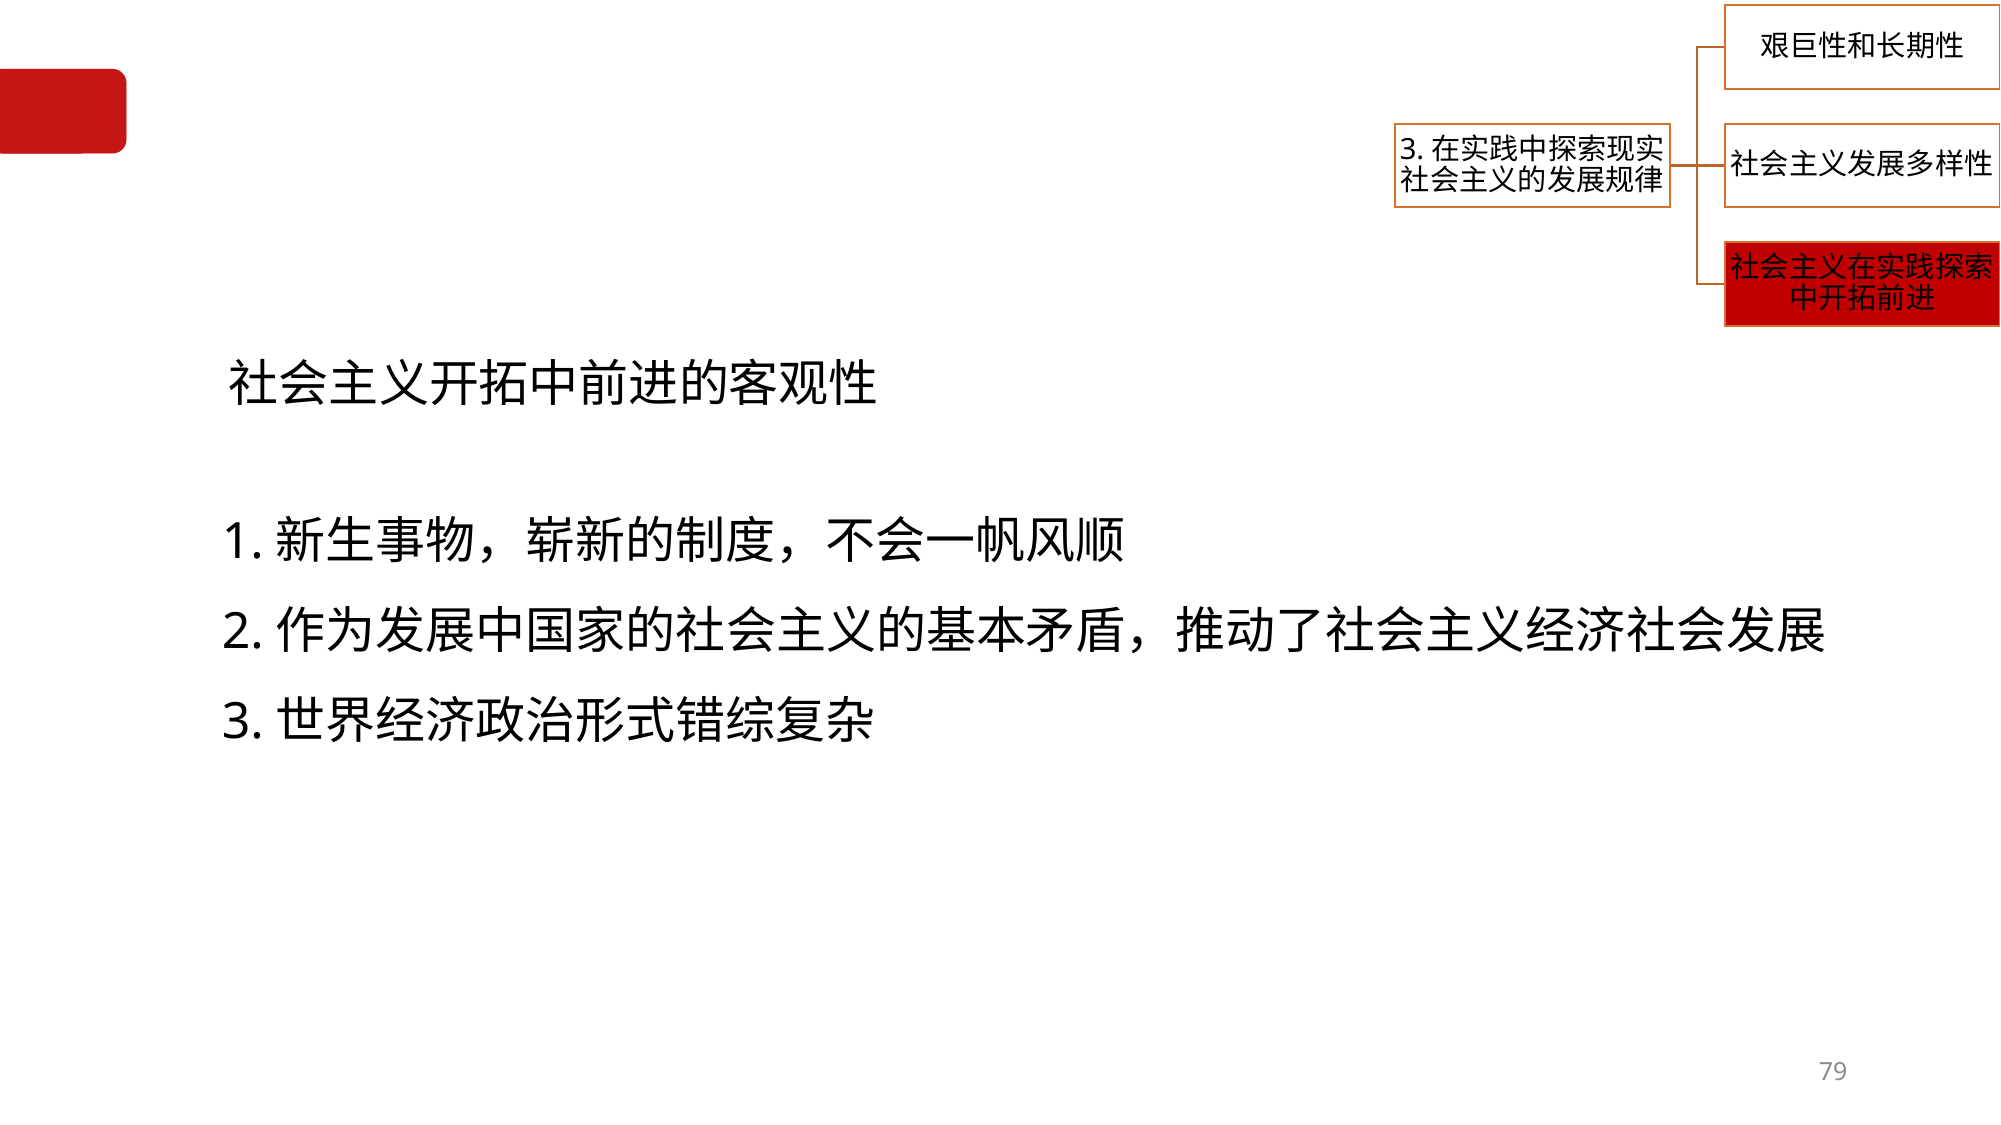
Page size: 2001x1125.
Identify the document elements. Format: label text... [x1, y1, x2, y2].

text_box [1394, 0, 2000, 350]
slide_number 79 [1412, 1042, 1863, 1103]
text_box 社会主义开拓中前进的客观性 [214, 344, 894, 419]
text_box 1.新生事物，崭新的制度，不会一帆风顺 2.作为发展中国家的社会主义的基本矛盾，推动了社会主义经济社会发展 3.世界经济政治形式错综复杂 [210, 472, 1908, 755]
